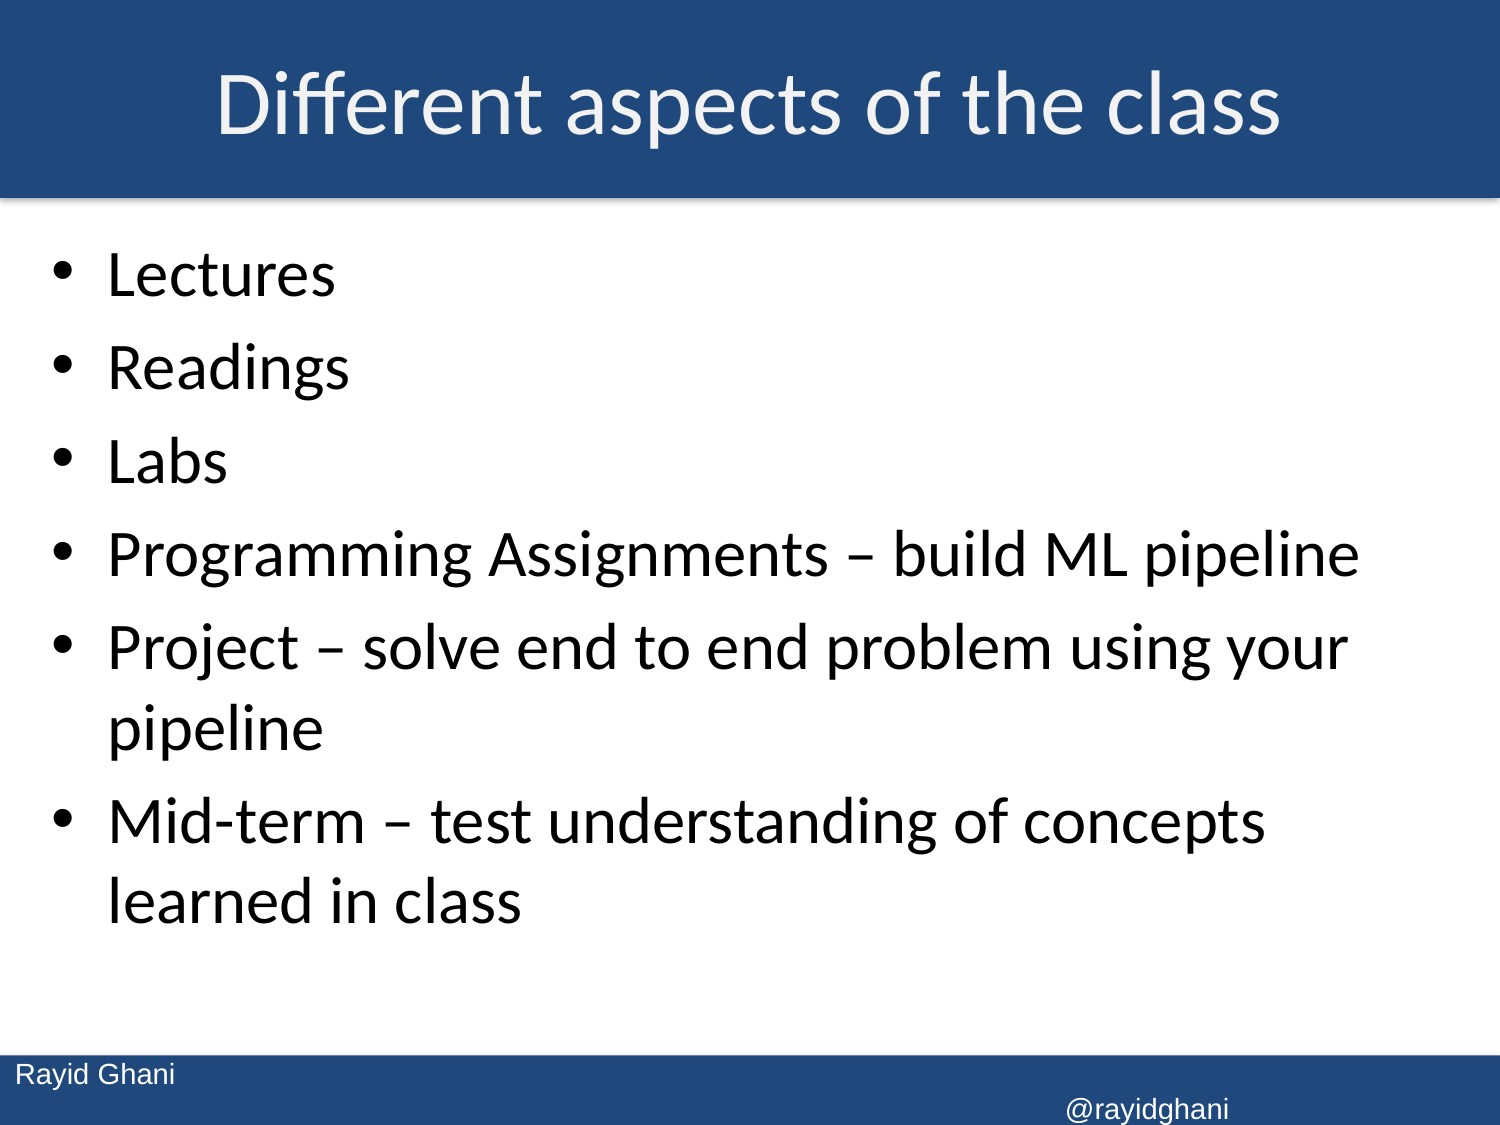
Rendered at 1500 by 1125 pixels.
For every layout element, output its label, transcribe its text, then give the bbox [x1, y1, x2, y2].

list Lectures Readings Labs Programming Assignments – build ML pipeline Project – solve end to end problem using your pipeline Mid-term – test understanding of concepts learned in class [36, 222, 1472, 1035]
title Different aspects of the class [0, 3, 1500, 192]
